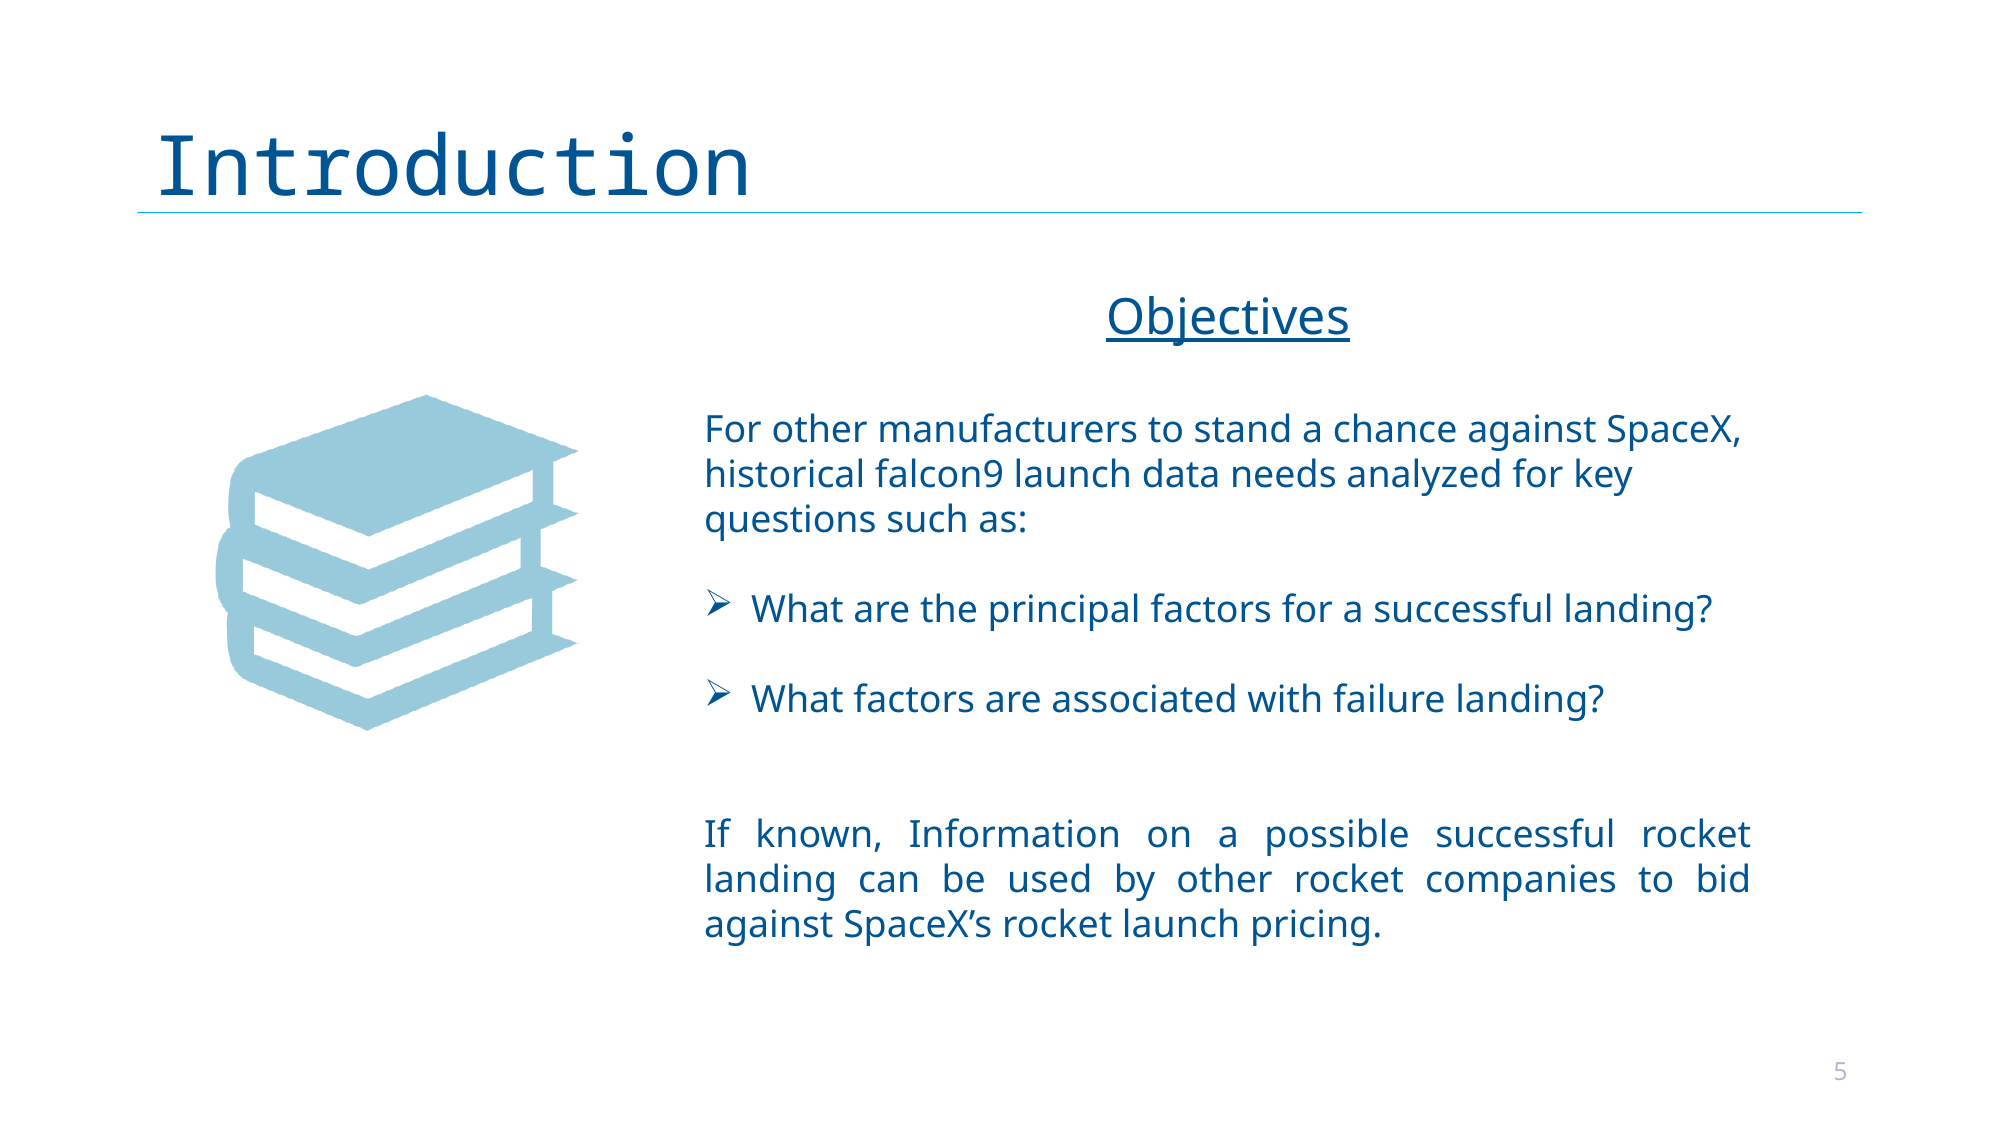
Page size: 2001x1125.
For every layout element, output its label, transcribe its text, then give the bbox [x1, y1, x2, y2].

text_box Objectives For other manufacturers to stand a chance against SpaceX, historical falcon9 launch data needs analyzed for key questions such as: What are the principal factors for a successful landing? What factors are associated with failure landing? If known, Information on a possible successful rocket landing can be used by other rocket companies to bid against SpaceX’s rocket launch pricing. [689, 277, 1768, 997]
slide_number 5 [1412, 1042, 1863, 1103]
title Introduction [137, 59, 1863, 278]
picture [195, 362, 595, 762]
